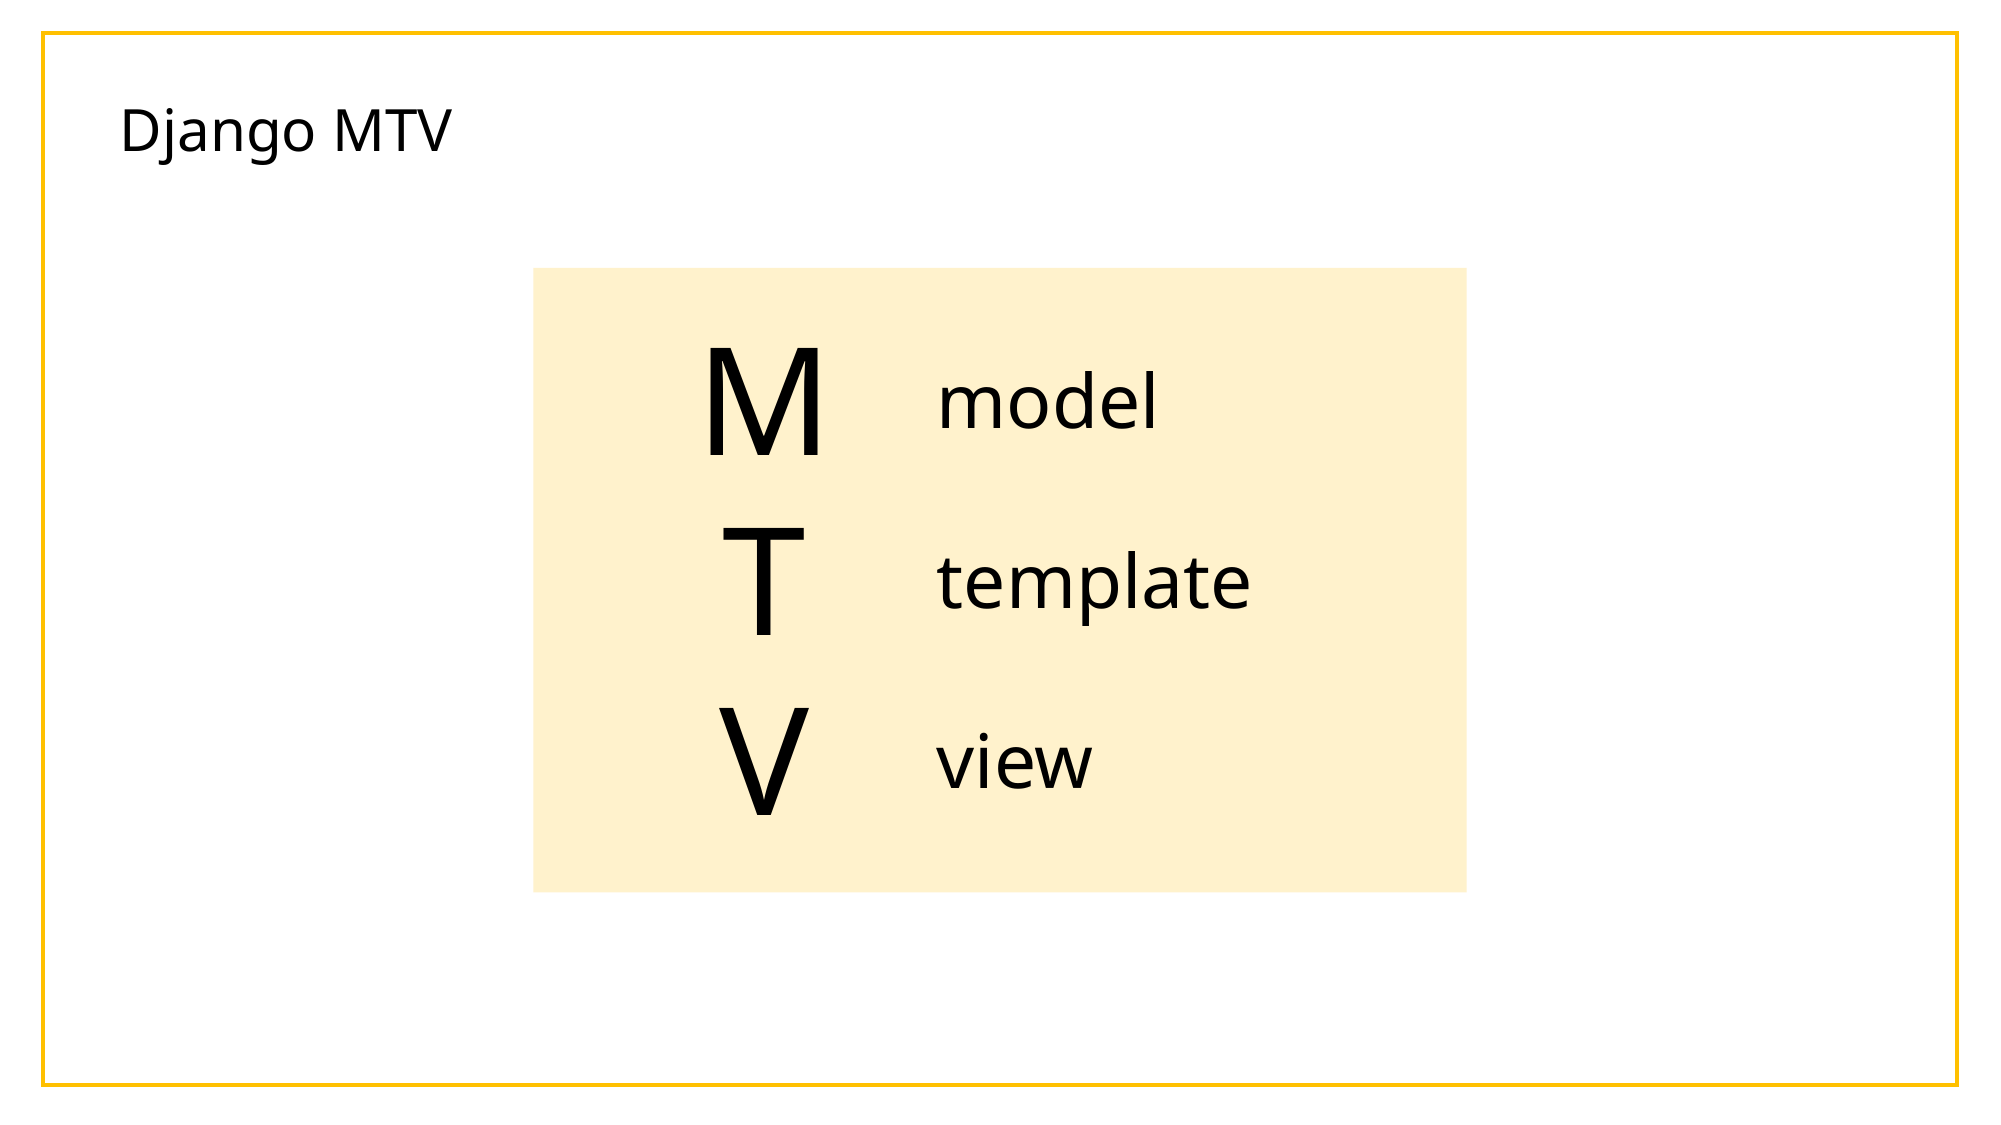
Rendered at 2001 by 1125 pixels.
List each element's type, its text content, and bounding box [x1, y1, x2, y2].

text_box [42, 32, 1958, 1086]
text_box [533, 267, 1467, 893]
text_box Django MTV [105, 86, 468, 171]
